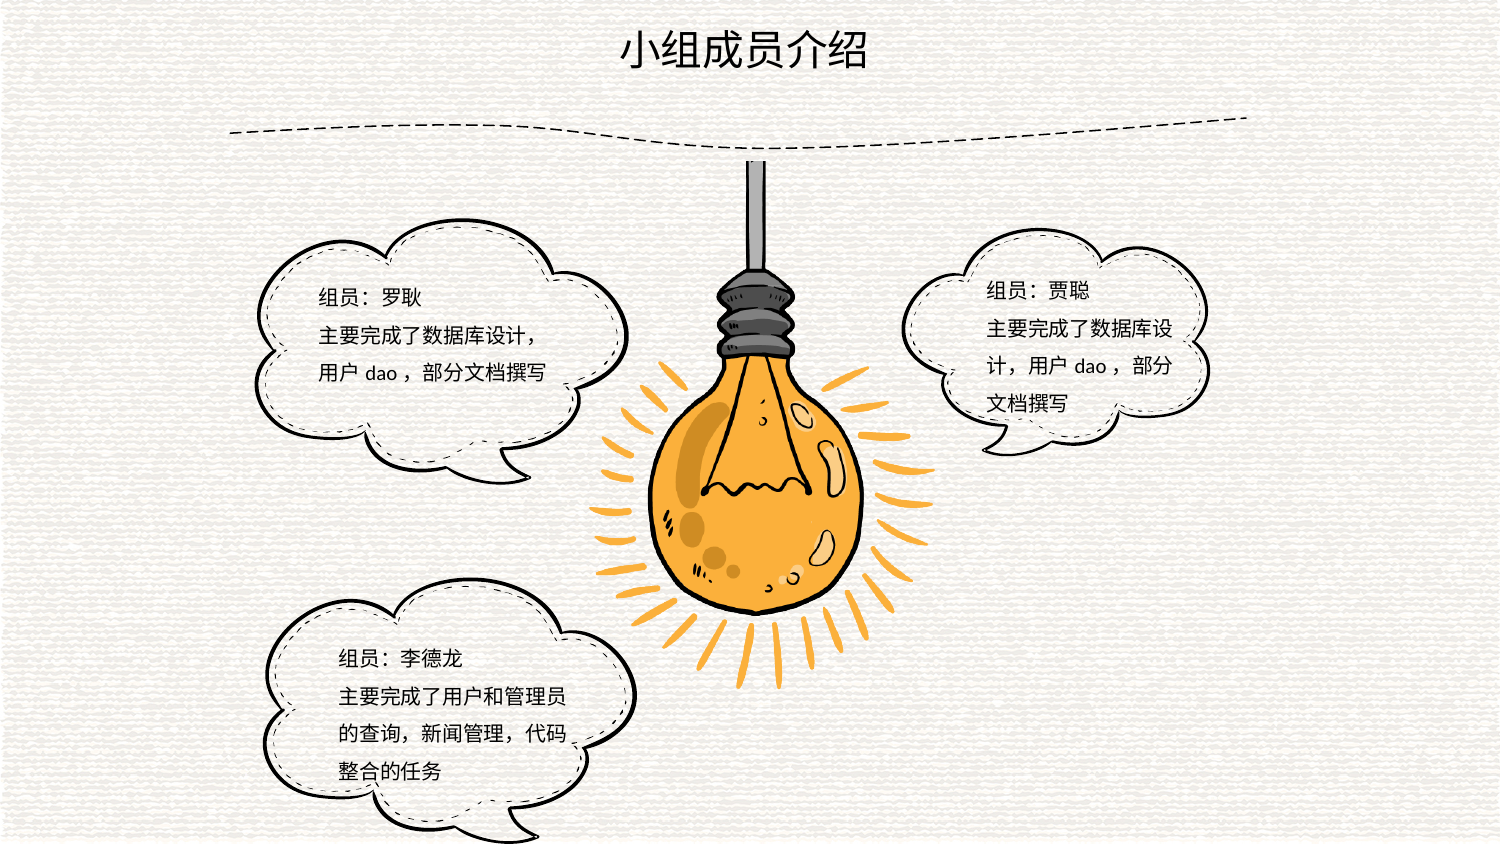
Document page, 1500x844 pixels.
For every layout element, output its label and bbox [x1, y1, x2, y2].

text_box [254, 576, 639, 844]
text_box [246, 216, 559, 489]
text_box [966, 226, 1217, 460]
picture [0, 0, 1500, 844]
text_box [229, 15, 1247, 149]
